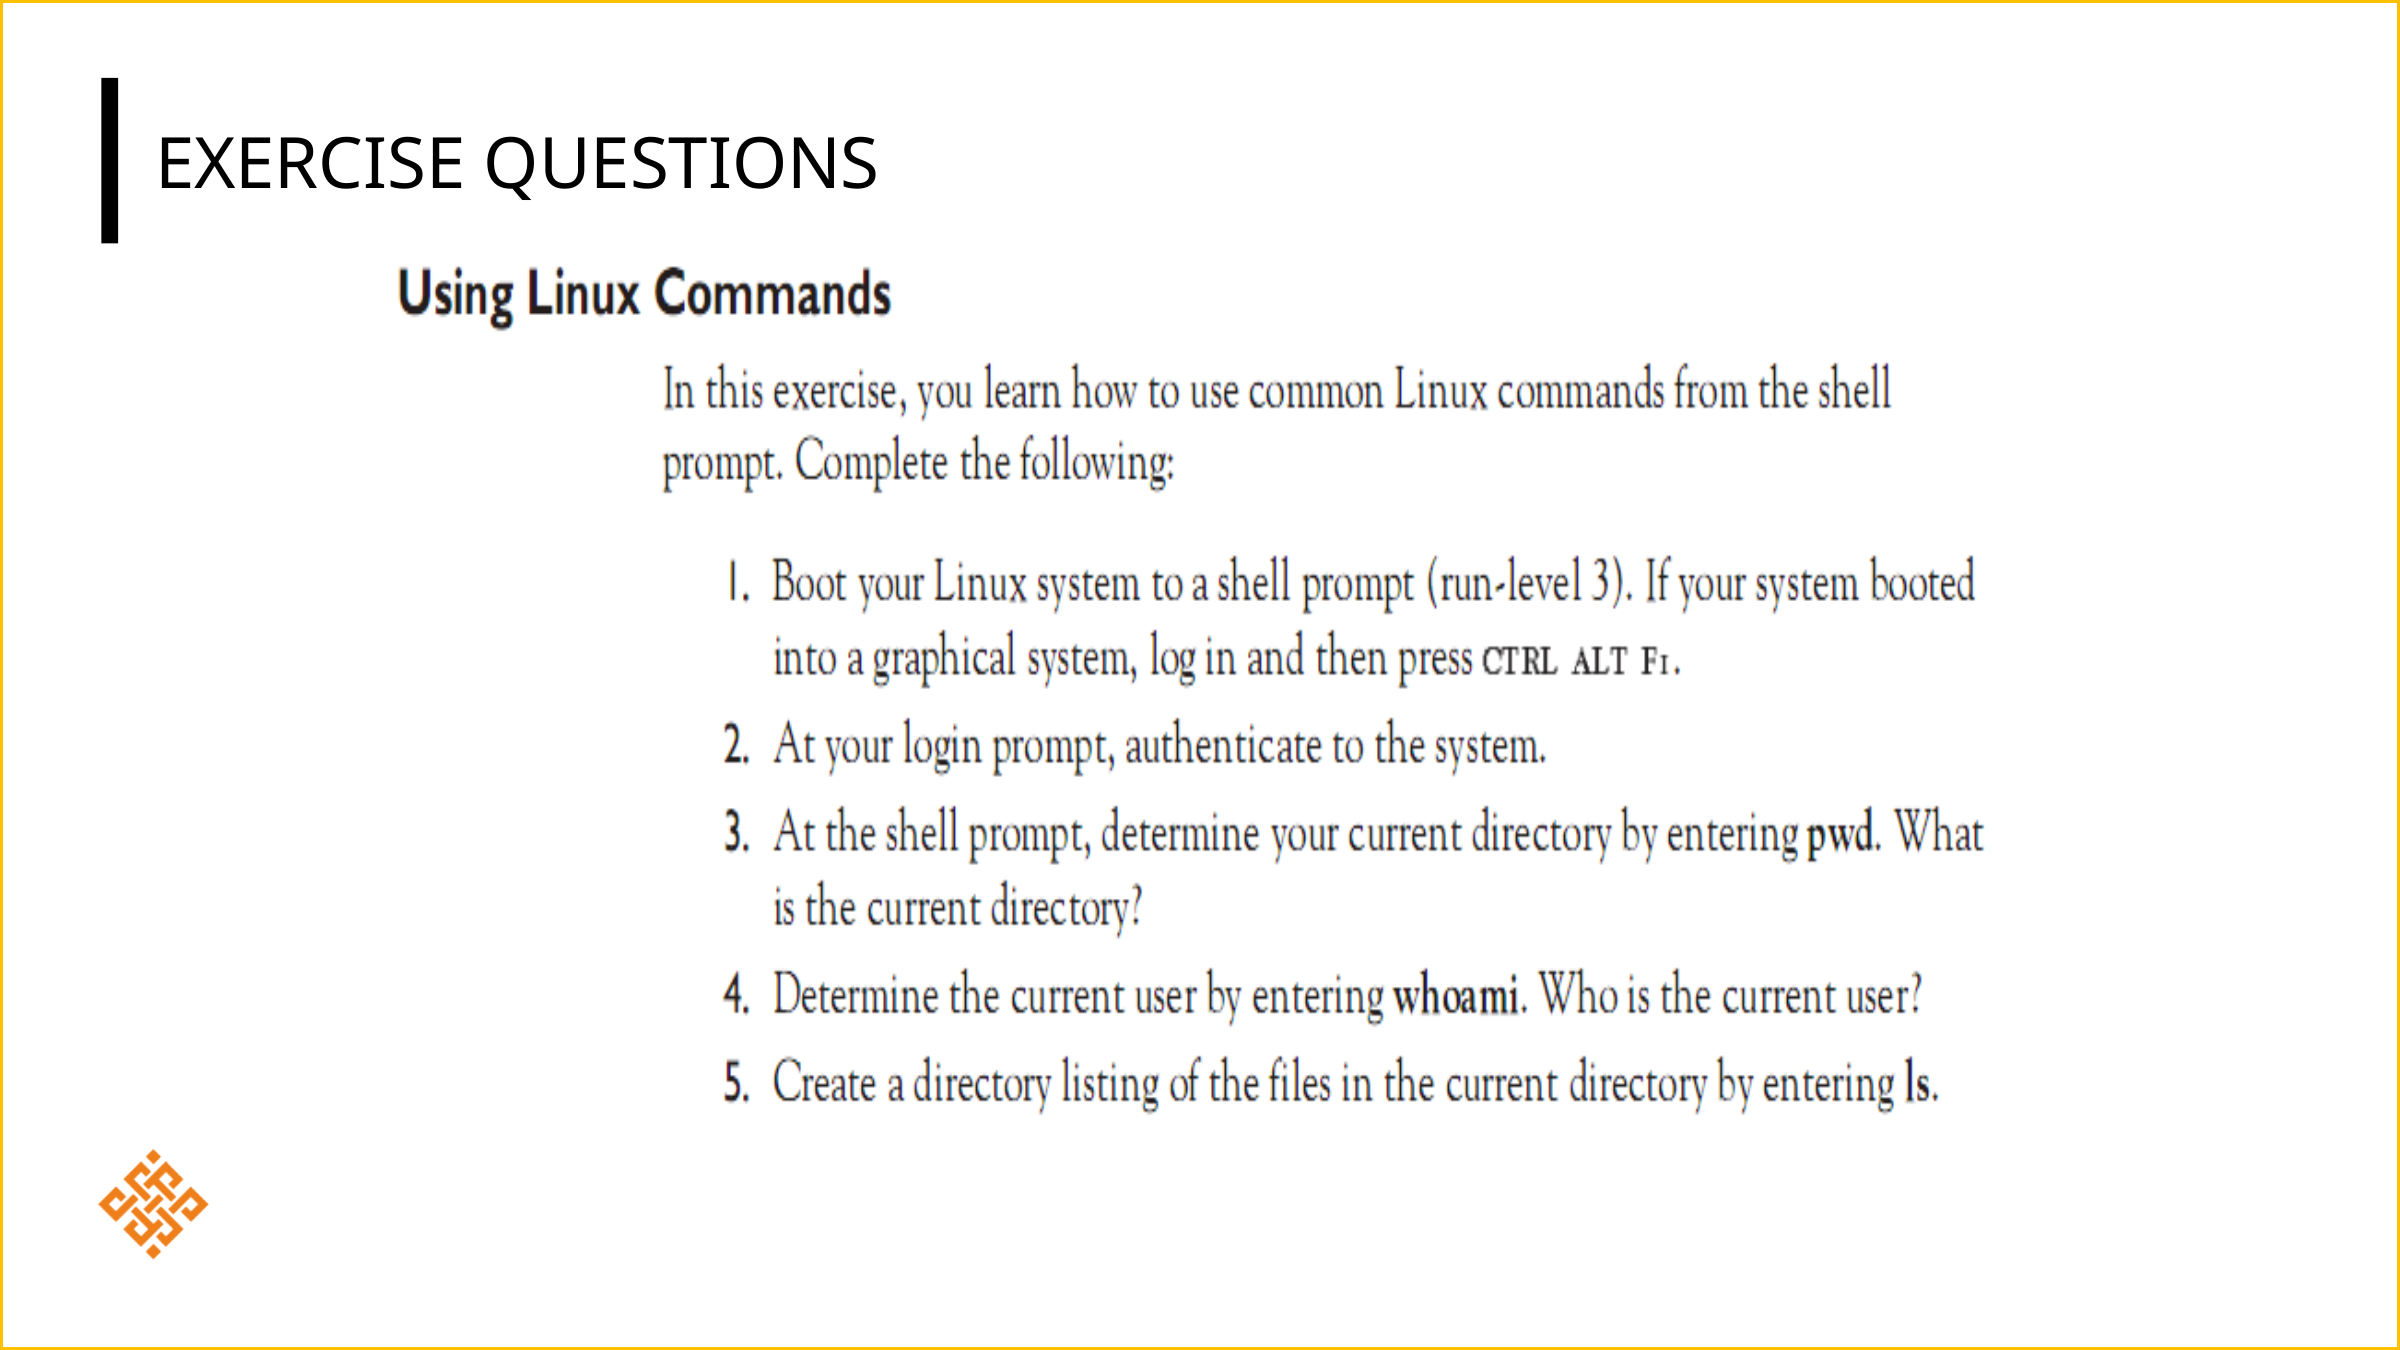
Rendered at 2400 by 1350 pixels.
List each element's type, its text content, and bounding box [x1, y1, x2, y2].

picture [75, 1058, 235, 1350]
title Exercise questions [136, 77, 1360, 243]
picture [389, 237, 2011, 1207]
